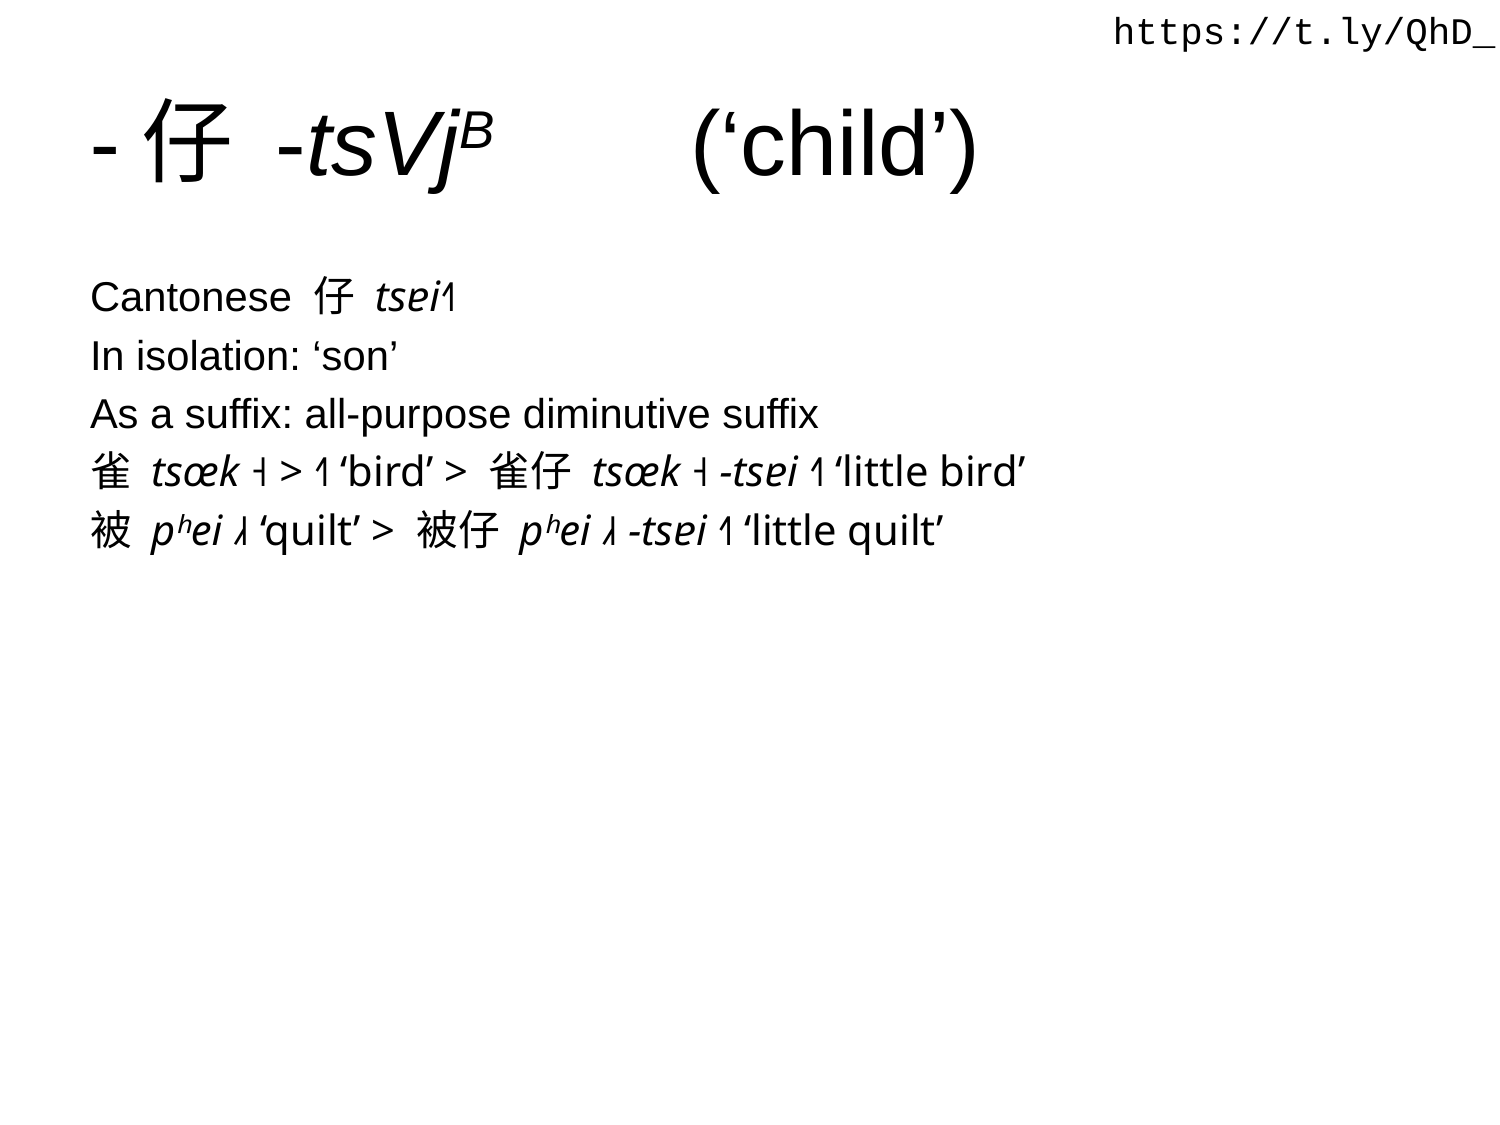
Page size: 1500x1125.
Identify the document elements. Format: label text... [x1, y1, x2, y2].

title -仔 -tsVjB (‘child’) [75, 45, 1425, 233]
text_box https://t.ly/QhD_ [1098, 0, 1500, 60]
list Cantonese 仔 tsɐi˧˥ In isolation: ‘son’ As a suffix: all-purpose diminutive suffix 雀 tsœk ˧ > ˧˥ ‘bird’ > 雀仔 tsœk ˧ -tsɐi ˧˥ ‘little bird’ 被 pʰei ˩˧ ‘quilt’ > 被仔 pʰei ˩˧ -tsɐi ˧˥ ‘little quilt’ [75, 262, 1425, 1005]
